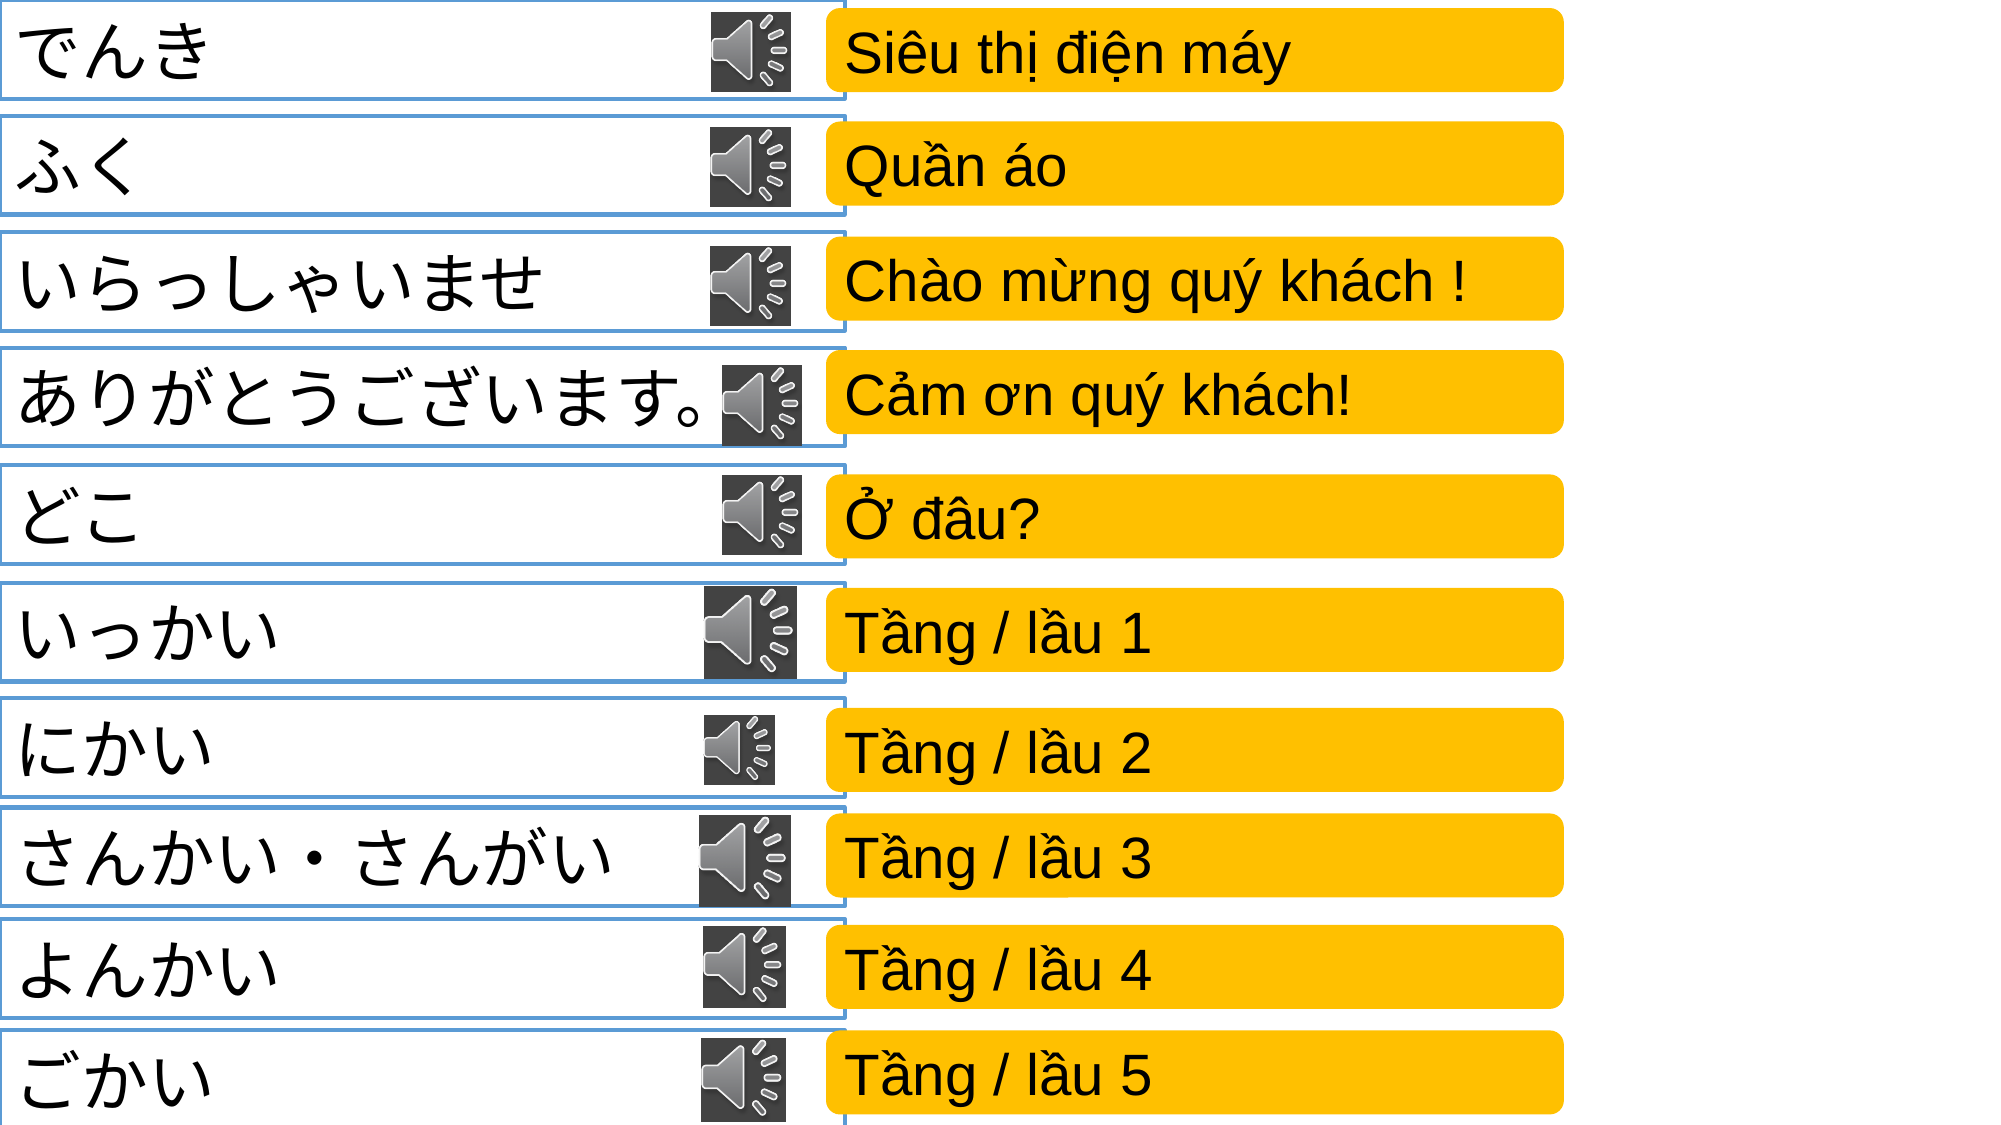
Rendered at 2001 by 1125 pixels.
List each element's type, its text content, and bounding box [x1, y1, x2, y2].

picture [709, 125, 792, 209]
text_box Tầng / lầu 1 [823, 585, 1566, 675]
text_box Tầng / lầu 3 [823, 811, 1566, 900]
text_box どこ [0, 463, 847, 566]
text_box ふく [0, 114, 847, 217]
picture [710, 11, 793, 94]
picture [697, 813, 792, 908]
text_box Tầng / lầu 2 [823, 705, 1566, 795]
picture [702, 924, 787, 1010]
text_box Siêu thị điện máy [823, 5, 1566, 95]
text_box Ở đâu? [823, 472, 1566, 561]
text_box でんき [0, 0, 847, 101]
picture [709, 244, 792, 327]
text_box Tầng / lầu 5 [823, 1028, 1566, 1117]
picture [720, 364, 804, 447]
text_box Tầng / lầu 4 [823, 922, 1566, 1012]
text_box にかい [0, 696, 847, 799]
text_box いっかい [0, 581, 847, 684]
text_box Quần áo [823, 119, 1566, 208]
picture [700, 1036, 787, 1124]
text_box Cảm ơn quý khách! [823, 347, 1566, 437]
picture [702, 713, 776, 787]
picture [702, 585, 799, 681]
text_box よんかい [0, 917, 847, 1020]
text_box Chào mừng quý khách ! [823, 234, 1566, 323]
text_box ごかい [0, 1028, 847, 1125]
text_box さんかい・さんがい [0, 805, 847, 908]
text_box いらっしゃいませ [0, 230, 847, 333]
text_box ありがとうございます。 [0, 346, 847, 448]
picture [720, 473, 804, 556]
